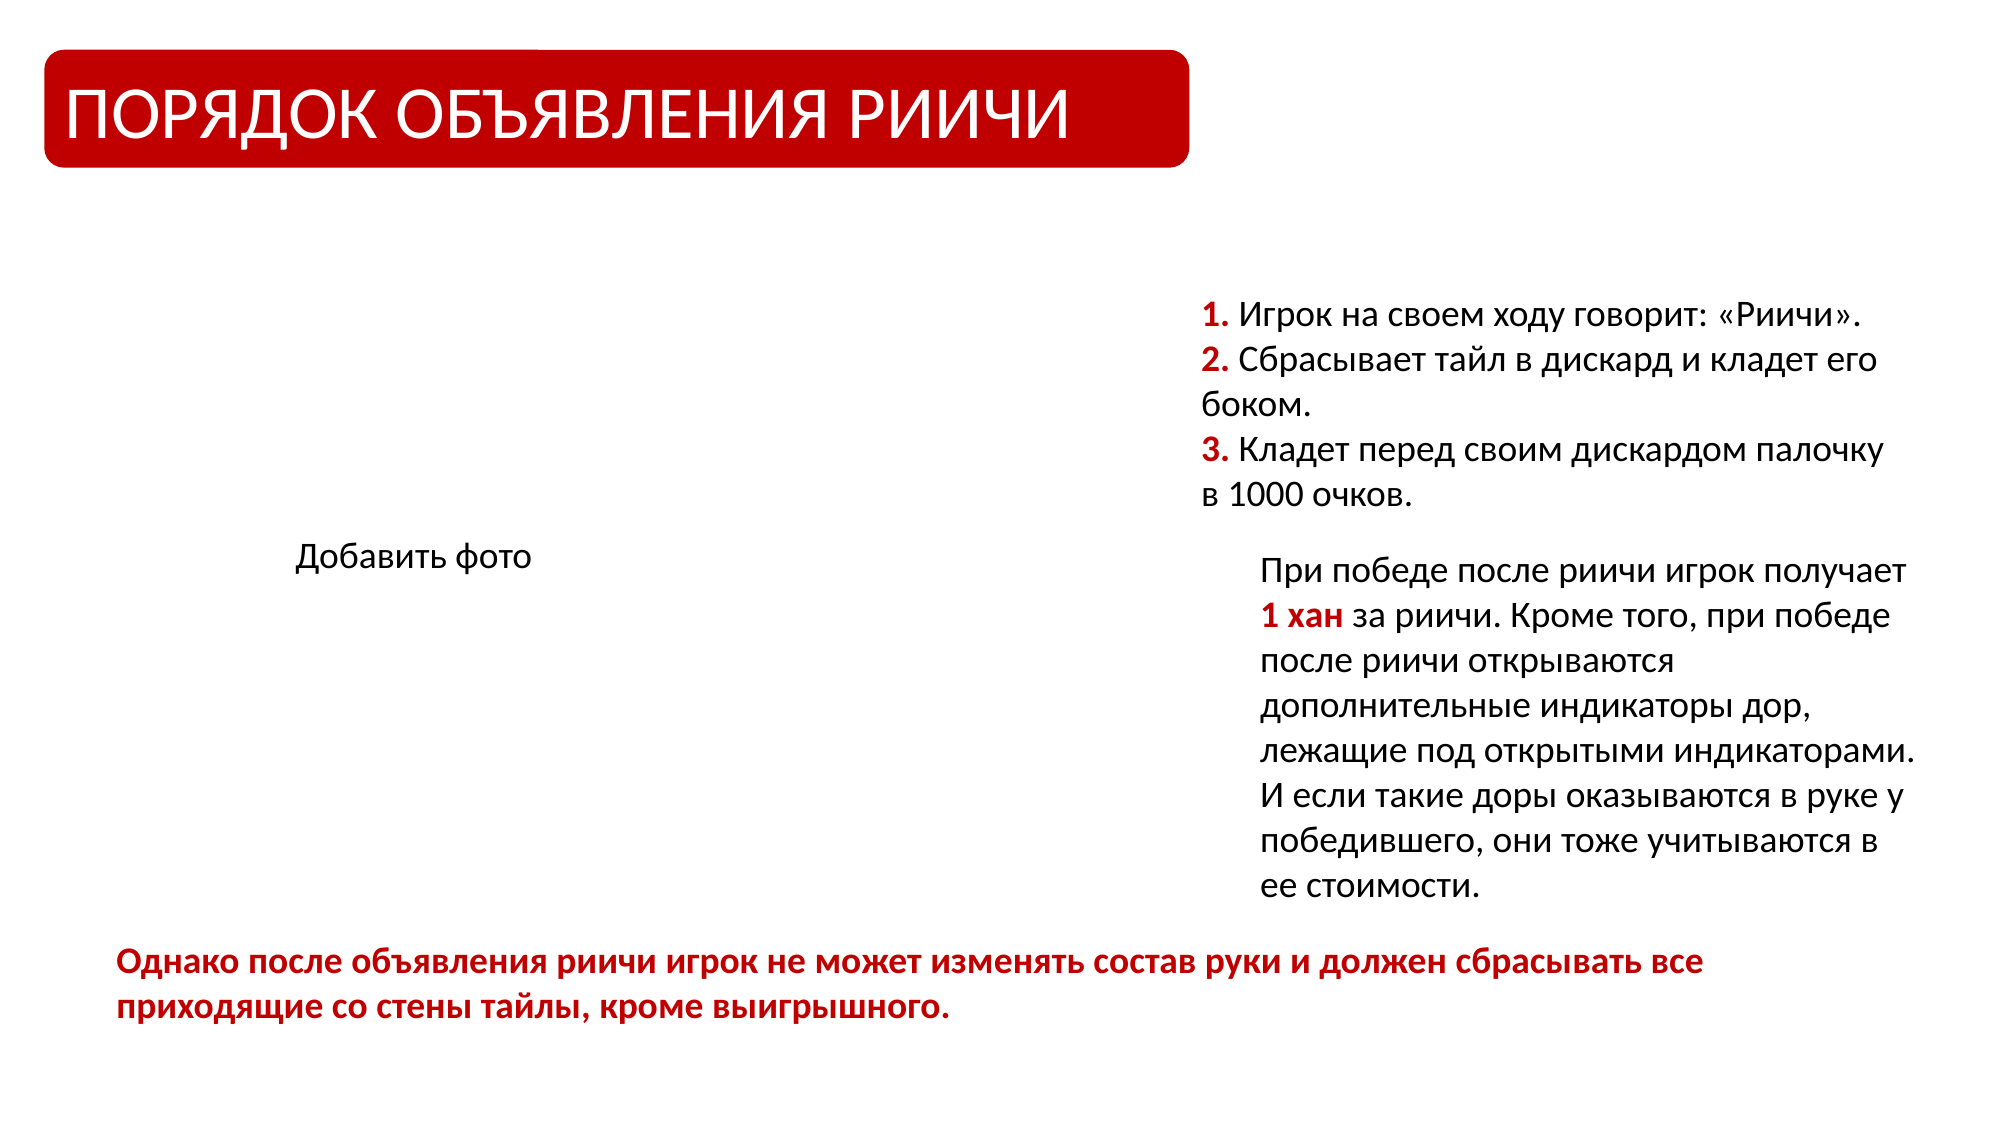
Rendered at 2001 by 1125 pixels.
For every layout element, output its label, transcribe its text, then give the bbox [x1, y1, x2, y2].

text_box 1. Игрок на своем ходу говорит: «Риичи». 2. Сбрасывает тайл в дискард и кладет его боком. 3. Кладет перед своим дискардом палочку в 1000 очков. [1186, 236, 1921, 521]
text_box При победе после риичи игрок получает 1 хан за риичи. Кроме того, при победе после риичи открываются дополнительные индикаторы дор, лежащие под открытыми индикаторами. И если такие доры оказываются в руке у победившего, они тоже учитываются в ее стоимости. [1245, 537, 1935, 912]
text_box ПОРЯДОК ОБЪЯВЛЕНИЯ РИИЧИ [43, 48, 1191, 169]
text_box Добавить фото [280, 523, 707, 584]
text_box Однако после объявления риичи игрок не может изменять состав руки и должен сбрасывать все приходящие со стены тайлы, кроме выигрышного. [101, 929, 1921, 1034]
